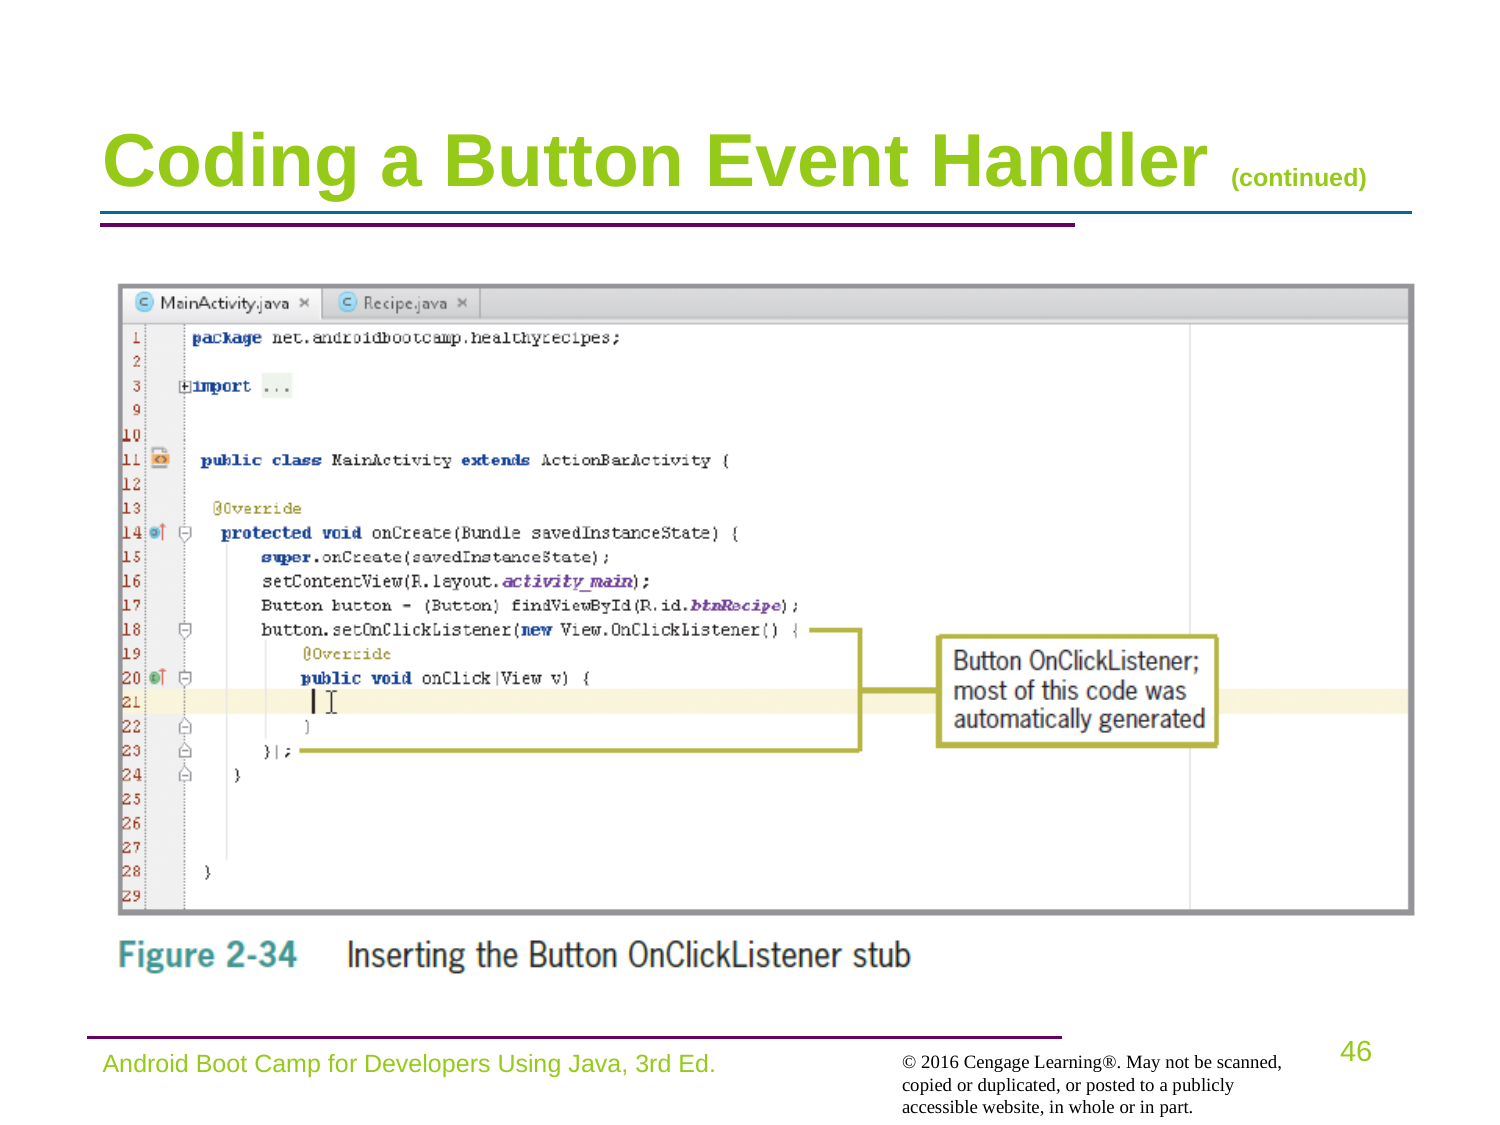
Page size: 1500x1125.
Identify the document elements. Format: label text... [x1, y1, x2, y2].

picture [112, 269, 1460, 994]
slide_number 46 [1074, 1025, 1388, 1100]
title Coding a Button Event Handler (continued) [87, 62, 1413, 251]
footer Android Boot Camp for Developers Using Java, 3rd Ed. [87, 1025, 988, 1100]
